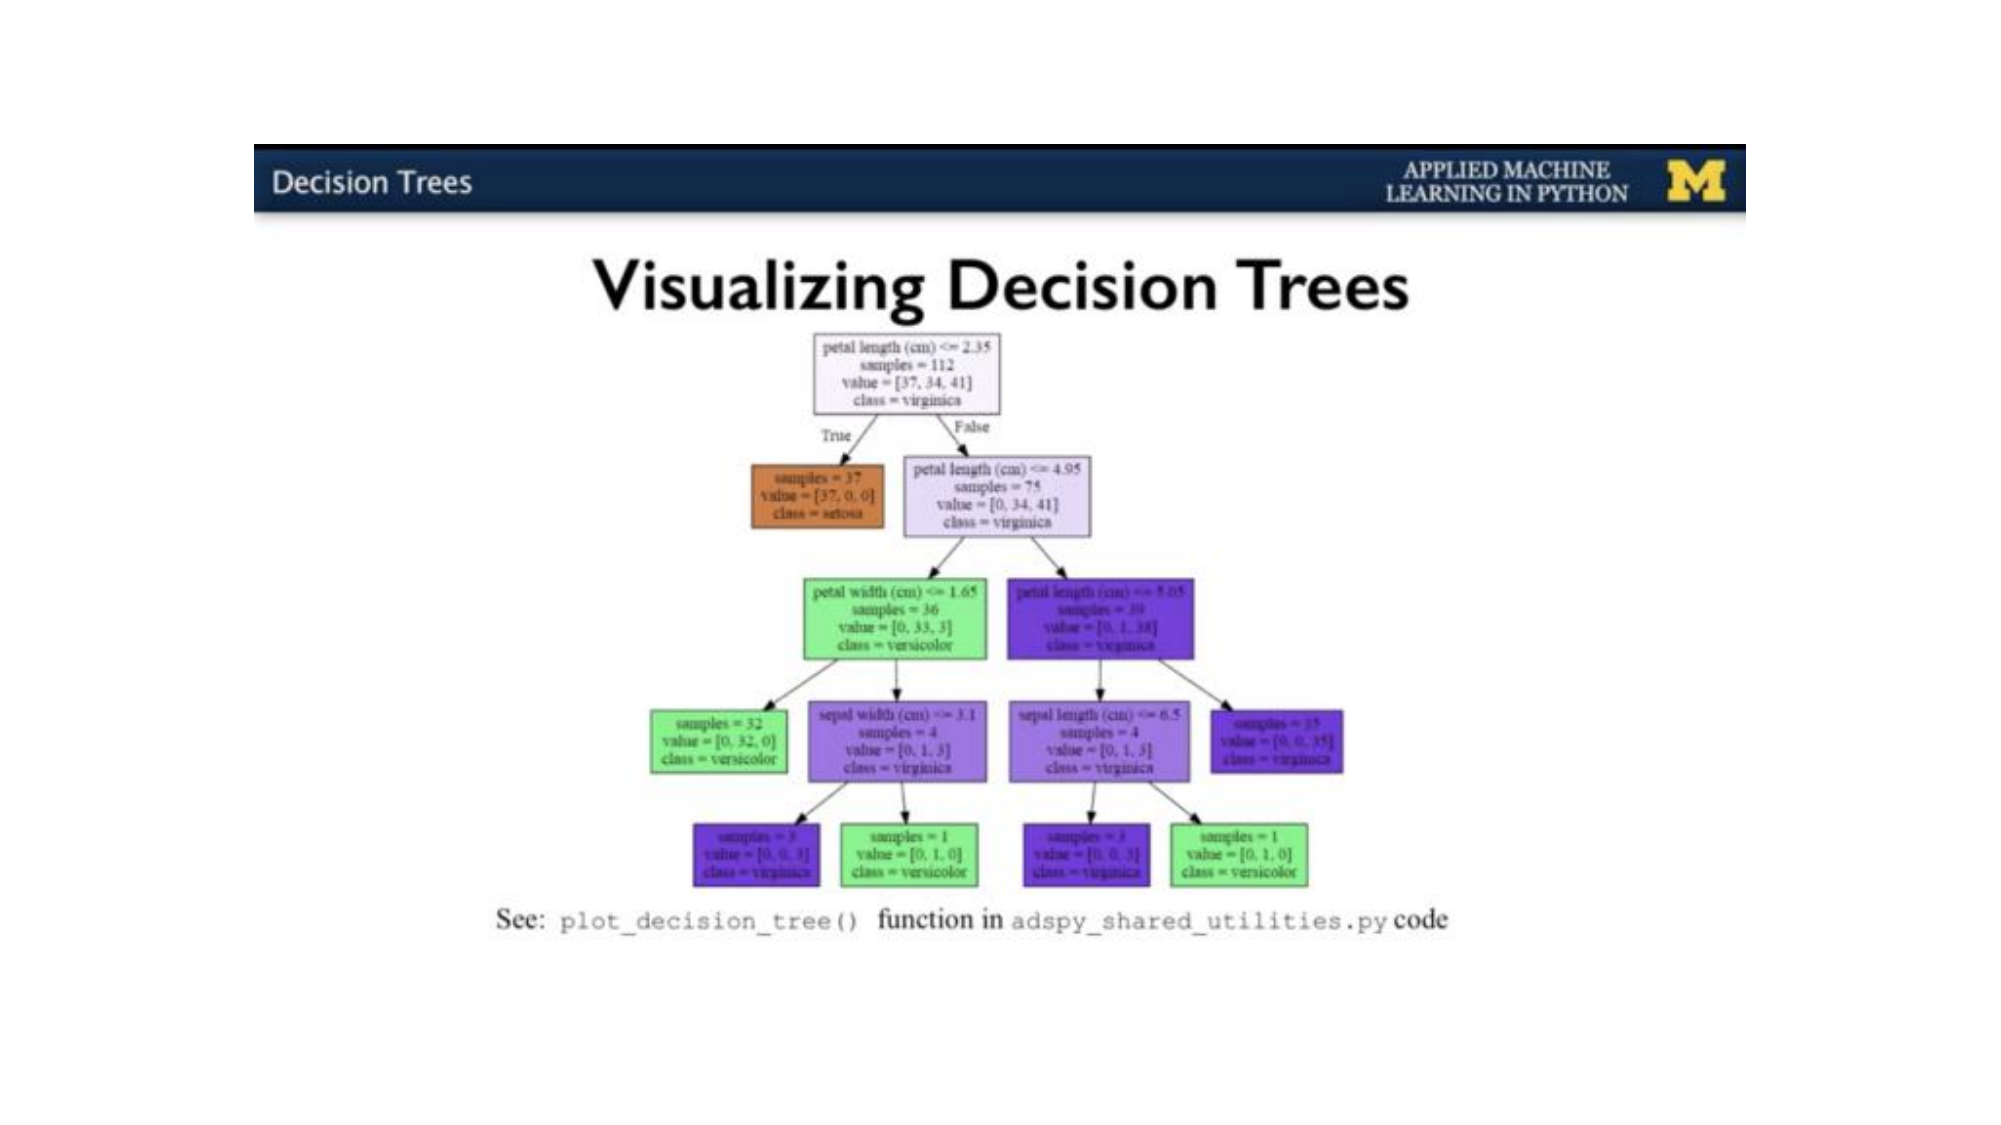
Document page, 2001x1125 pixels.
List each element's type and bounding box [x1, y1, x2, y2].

picture [254, 144, 1746, 981]
